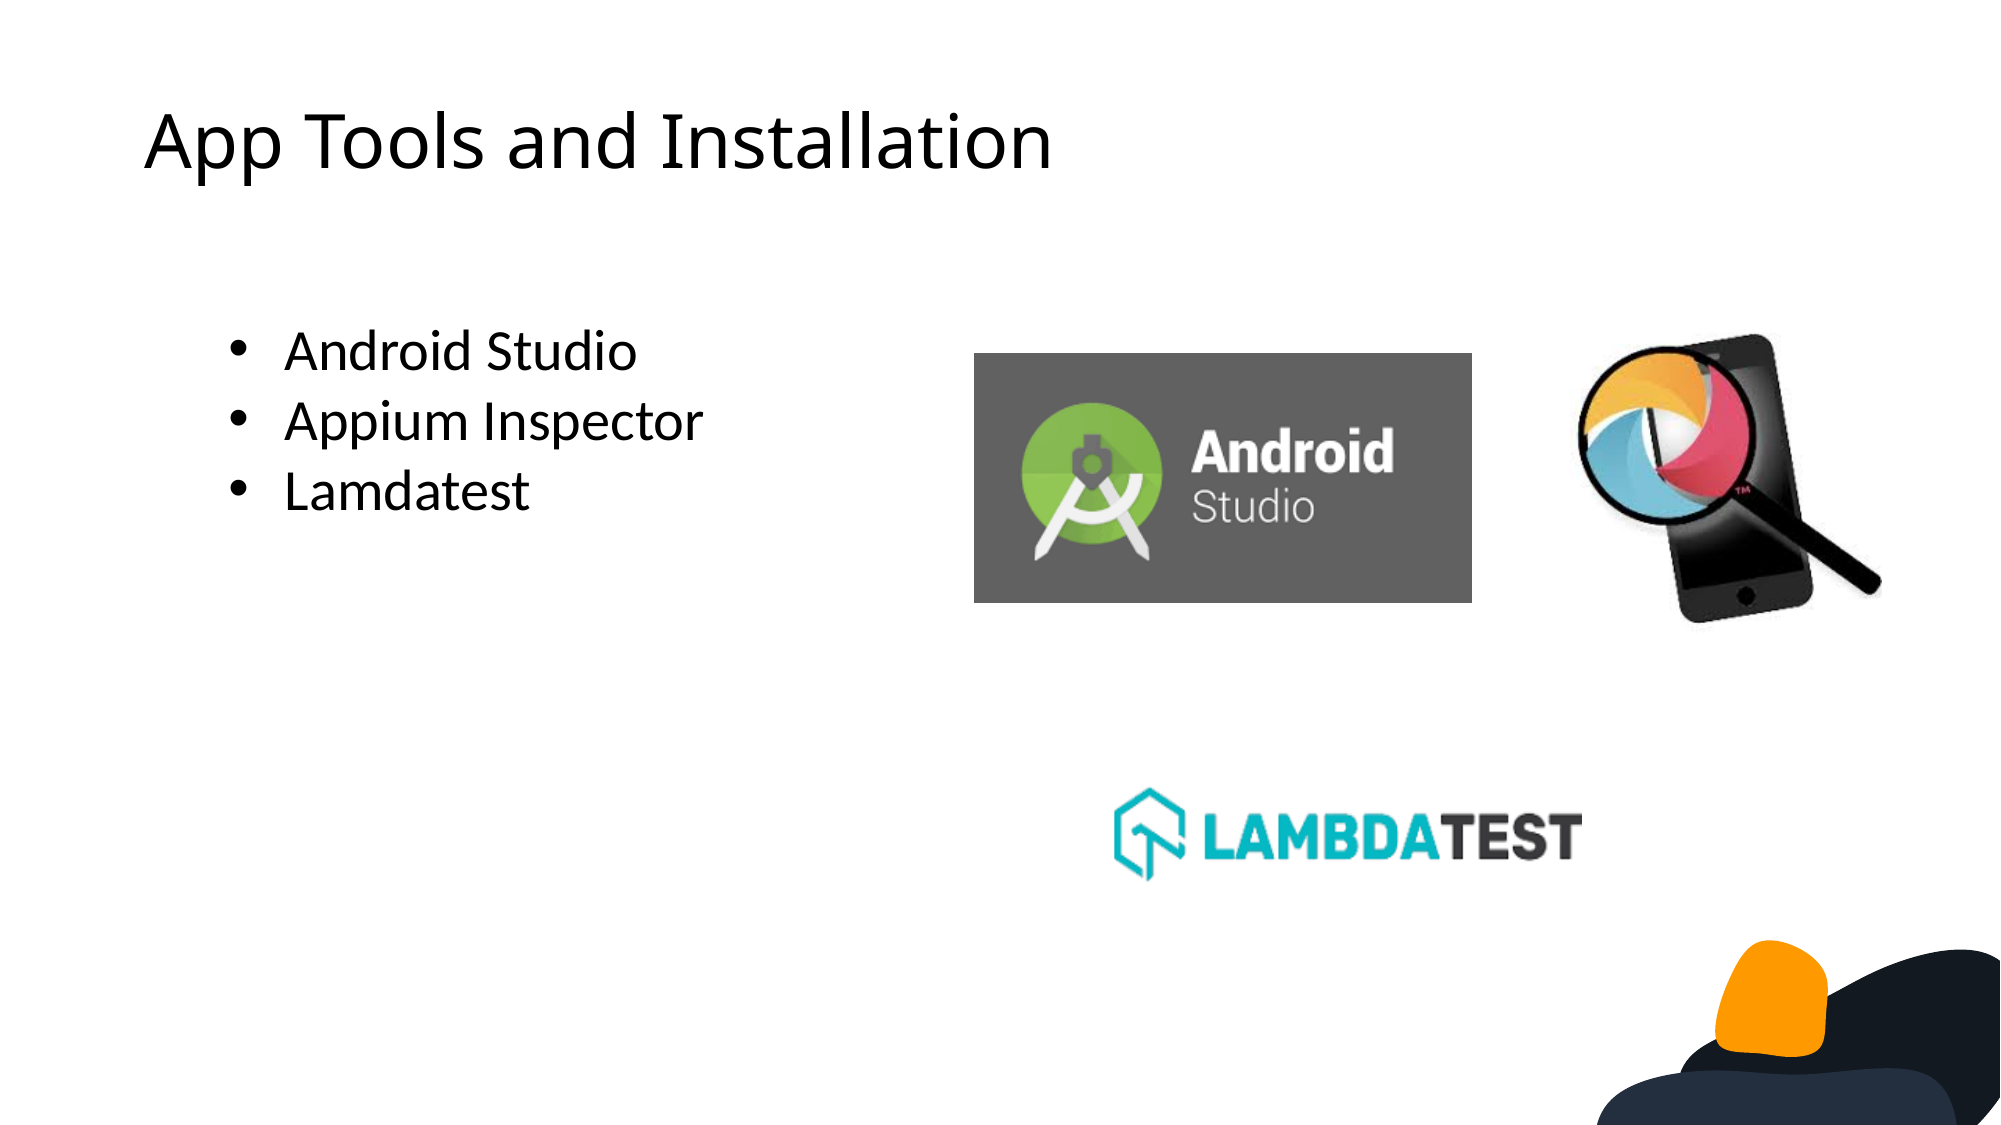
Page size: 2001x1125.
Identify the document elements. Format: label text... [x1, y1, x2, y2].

text_box Android Studio Appium Inspector Lamdatest [213, 304, 909, 600]
picture [1113, 681, 1582, 987]
picture [974, 353, 1472, 603]
picture [1570, 322, 1882, 634]
text_box App Tools and Installation [129, 85, 1071, 191]
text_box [1630, 879, 1994, 1125]
